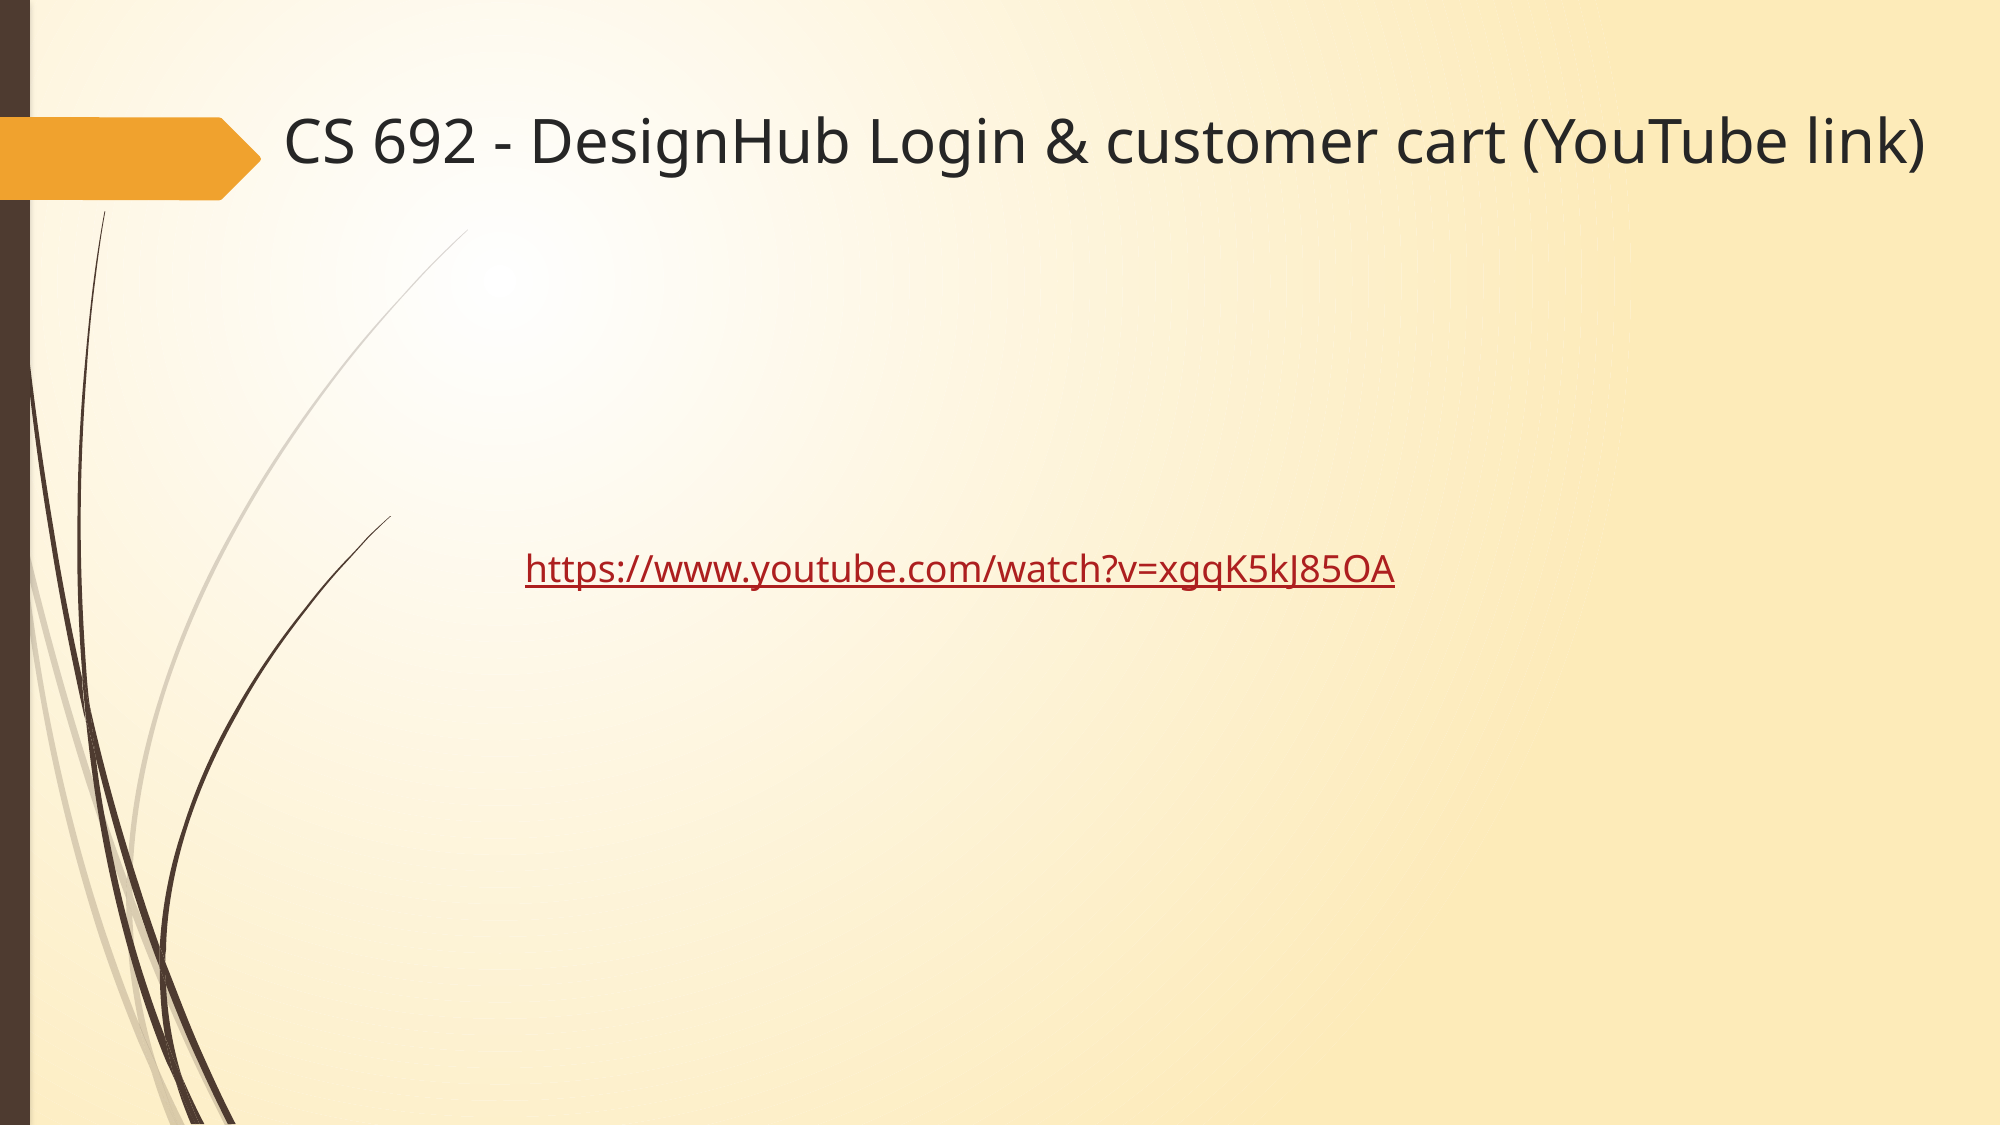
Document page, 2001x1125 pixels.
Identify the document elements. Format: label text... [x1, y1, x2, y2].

text_box https://www.youtube.com/watch?v=xgqK5kJ85OA [510, 537, 1411, 604]
title CS 692 - DesignHub Login & customer cart (YouTube link) [269, 94, 1961, 249]
